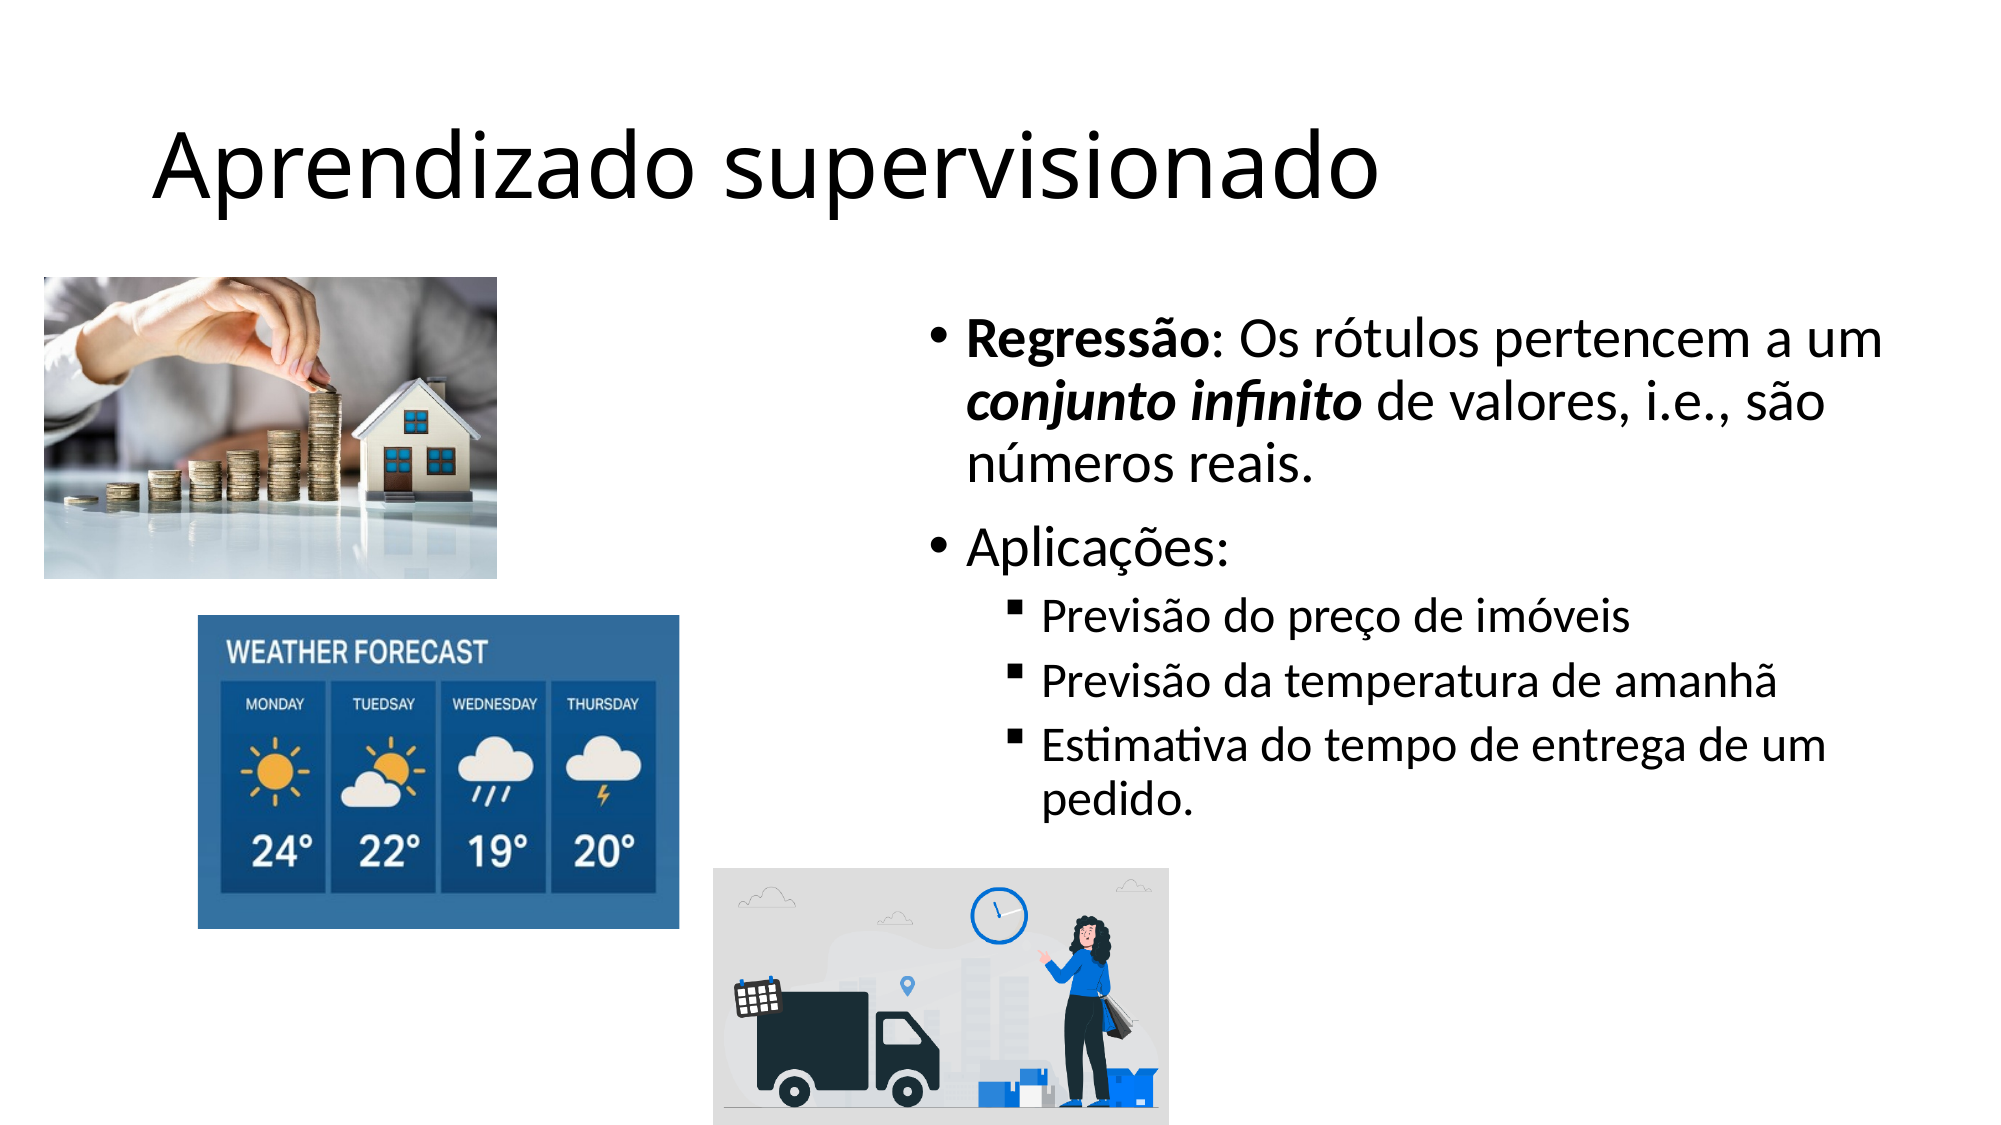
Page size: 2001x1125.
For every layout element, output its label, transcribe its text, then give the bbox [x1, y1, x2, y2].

picture [713, 868, 1169, 1125]
list Regressão: Os rótulos pertencem a um conjunto infinito de valores, i.e., são números reais. Aplicações: Previsão do preço de imóveis Previsão da temperatura de amanhã Estimativa do tempo de entrega de um pedido. [913, 299, 1972, 1125]
picture [197, 615, 680, 929]
picture [44, 277, 497, 579]
title Aprendizado supervisionado [137, 59, 1863, 278]
